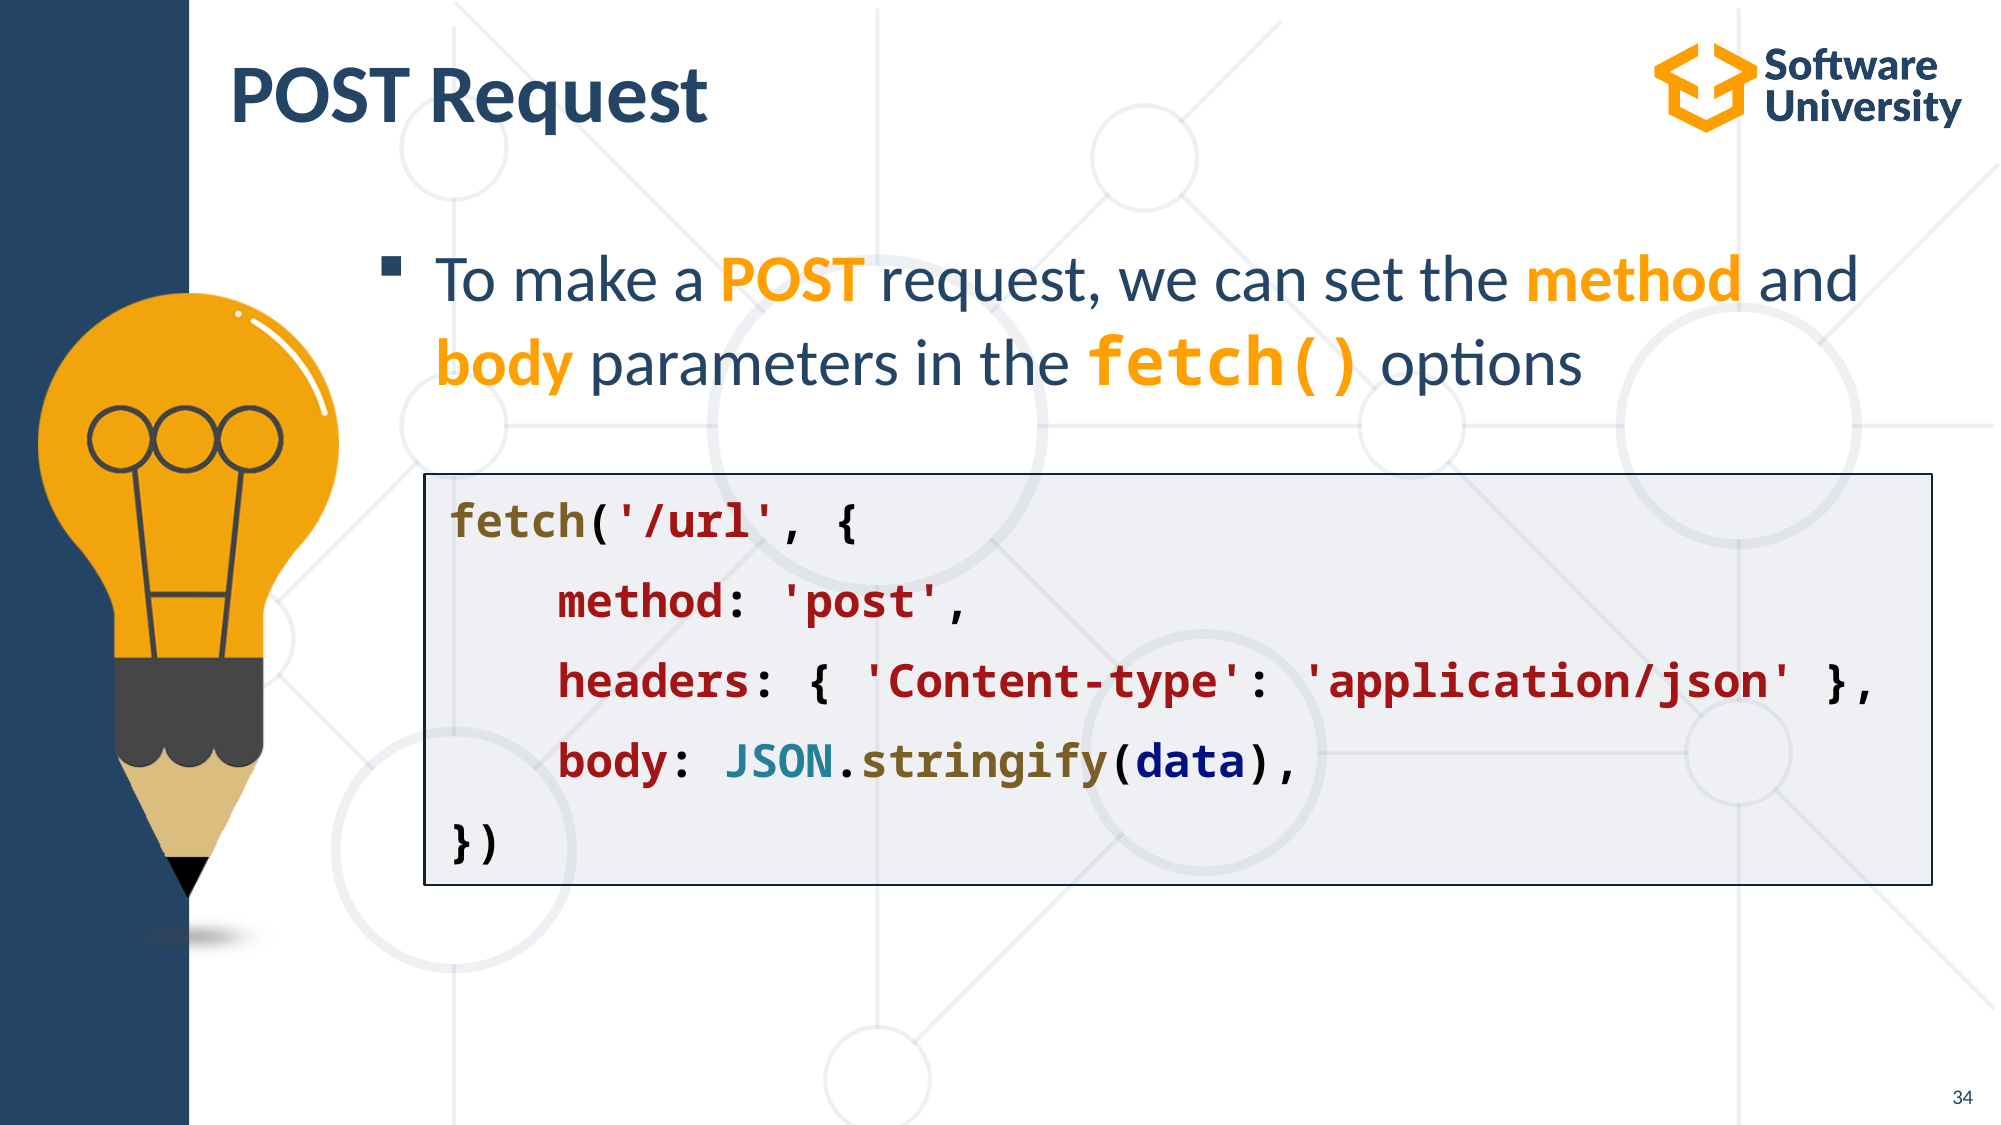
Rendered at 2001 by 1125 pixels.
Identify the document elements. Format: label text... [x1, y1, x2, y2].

slide_number 34 [1927, 1067, 1989, 1117]
picture [38, 293, 339, 961]
list To make a POST request, we can set the method and body parameters in the fetch() options [358, 224, 1987, 916]
text_box fetch('/url', { method: 'post', headers: { 'Content-type': 'application/json' }, body: JSON.stringify(data), }) [424, 474, 1933, 885]
title POST Request [212, 16, 1628, 162]
picture [1641, 31, 1973, 145]
